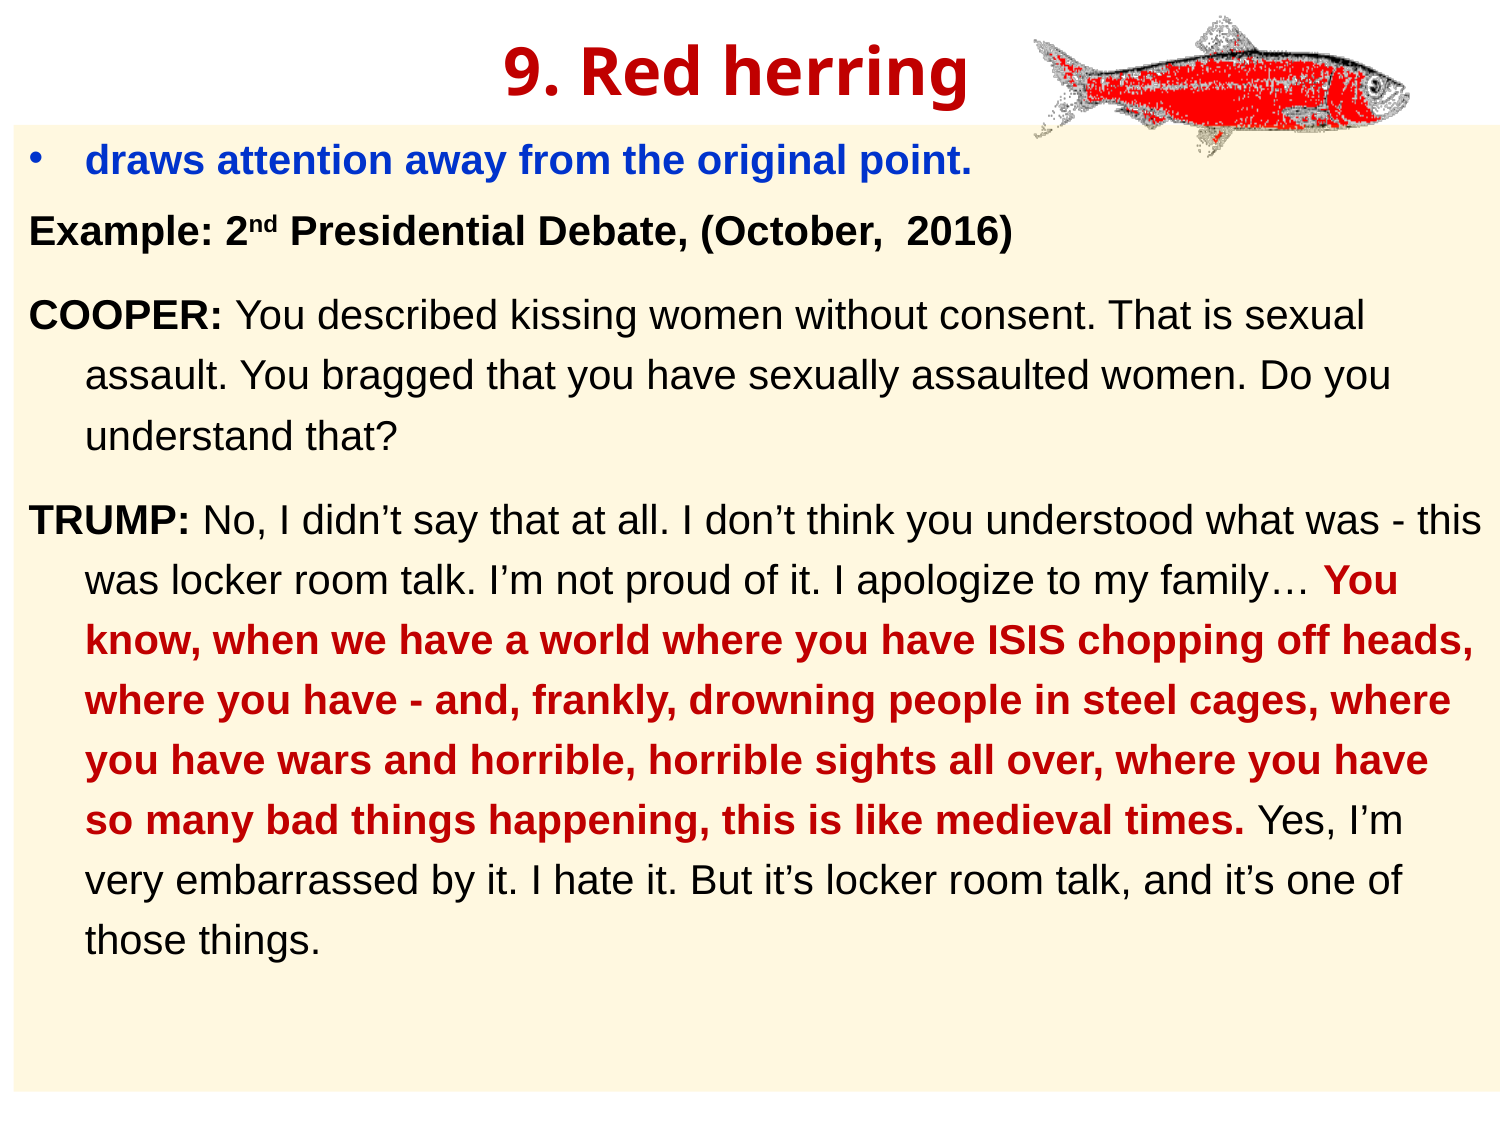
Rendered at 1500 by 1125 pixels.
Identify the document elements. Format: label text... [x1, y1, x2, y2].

text_box 9. Red herring [62, 0, 1022, 138]
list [1024, 0, 1416, 176]
text_box draws attention away from the original point. Example: 2nd Presidential Debate, (October, 2016) COOPER: You described kissing women without consent. That is sexual assault. You bragged that you have sexually assaulted women. Do you understand that? TRUMP: No, I didn’t say that at all. I don’t think you understood what was - this was locker room talk. I’m not proud of it. I apologize to my family… You know, when we have a world where you have ISIS chopping off heads, where you have - and, frankly, drowning people in steel cages, where you have wars and horrible, horrible sights all over, where you have so many bad things happening, this is like medieval times. Yes, I’m very embarrassed by it. I hate it. But it’s locker room talk, and it’s one of those things. [13, 124, 1500, 1092]
